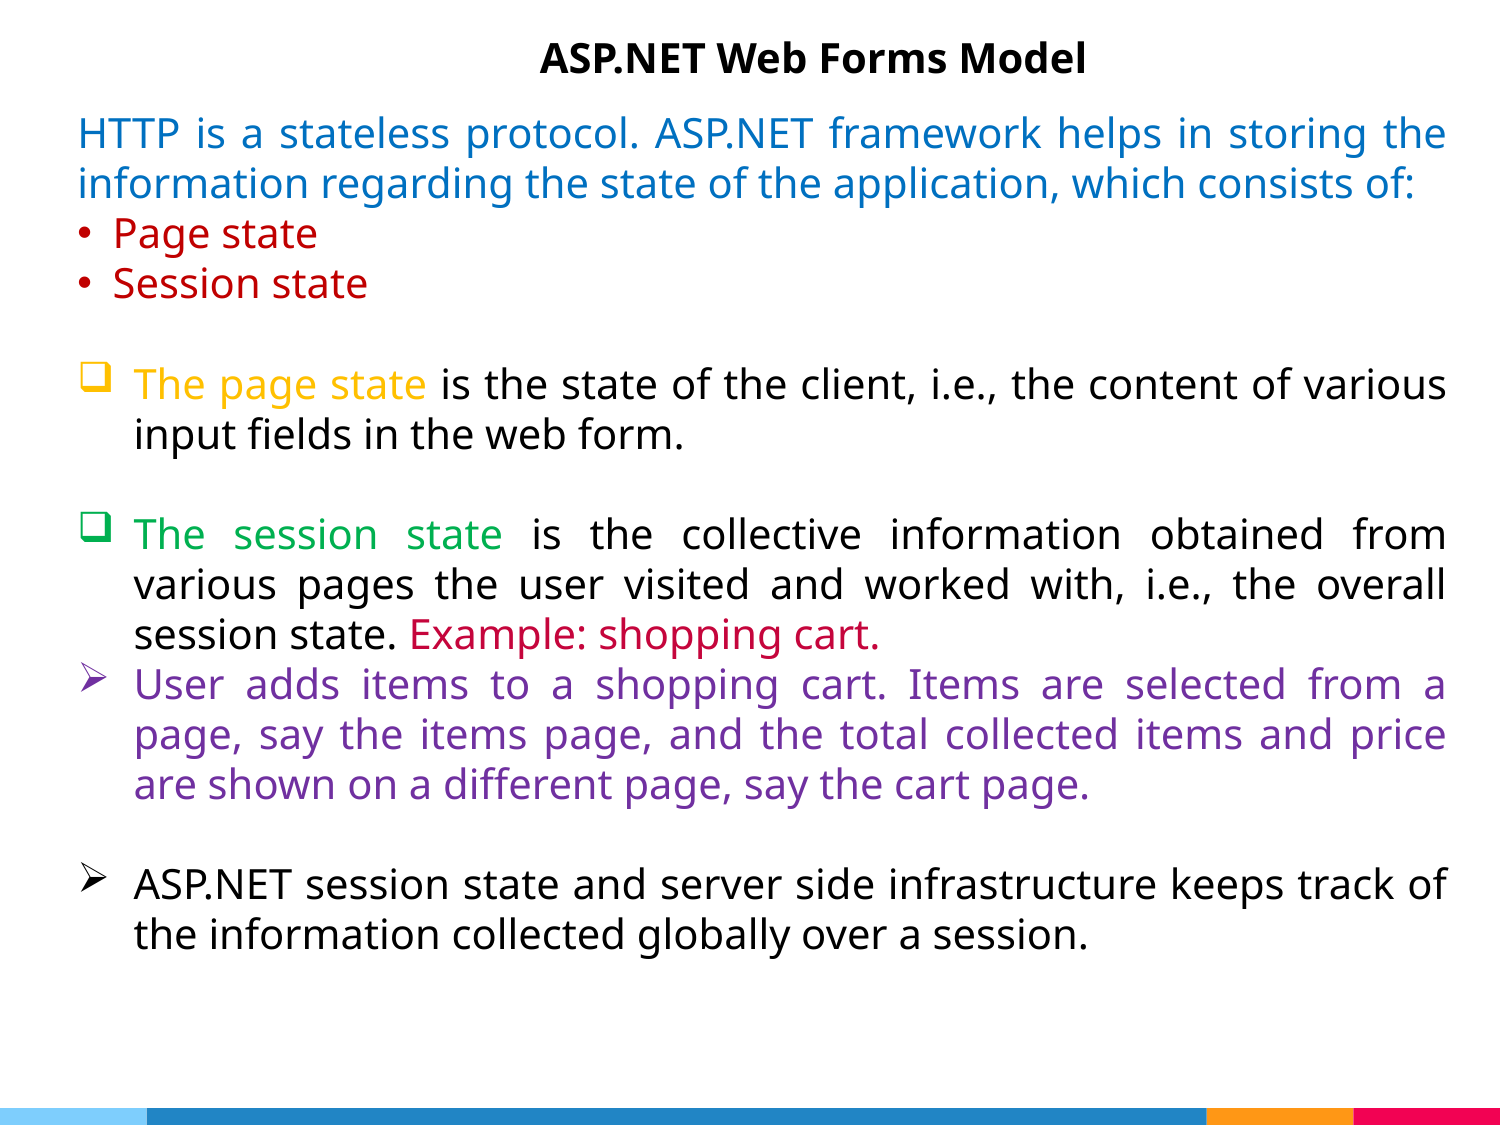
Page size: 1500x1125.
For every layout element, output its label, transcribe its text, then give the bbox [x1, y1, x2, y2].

text_box ASP.NET Web Forms Model [524, 24, 1275, 90]
text_box HTTP is a stateless protocol. ASP.NET framework helps in storing the information regarding the state of the application, which consists of: Page state Session state The page state is the state of the client, i.e., the content of various input fields in the web form. The session state is the collective information obtained from various pages the user visited and worked with, i.e., the overall session state. Example: shopping cart. User adds items to a shopping cart. Items are selected from a page, say the items page, and the total collected items and price are shown on a different page, say the cart page. ASP.NET session state and server side infrastructure keeps track of the information collected globally over a session. [62, 99, 1463, 1015]
